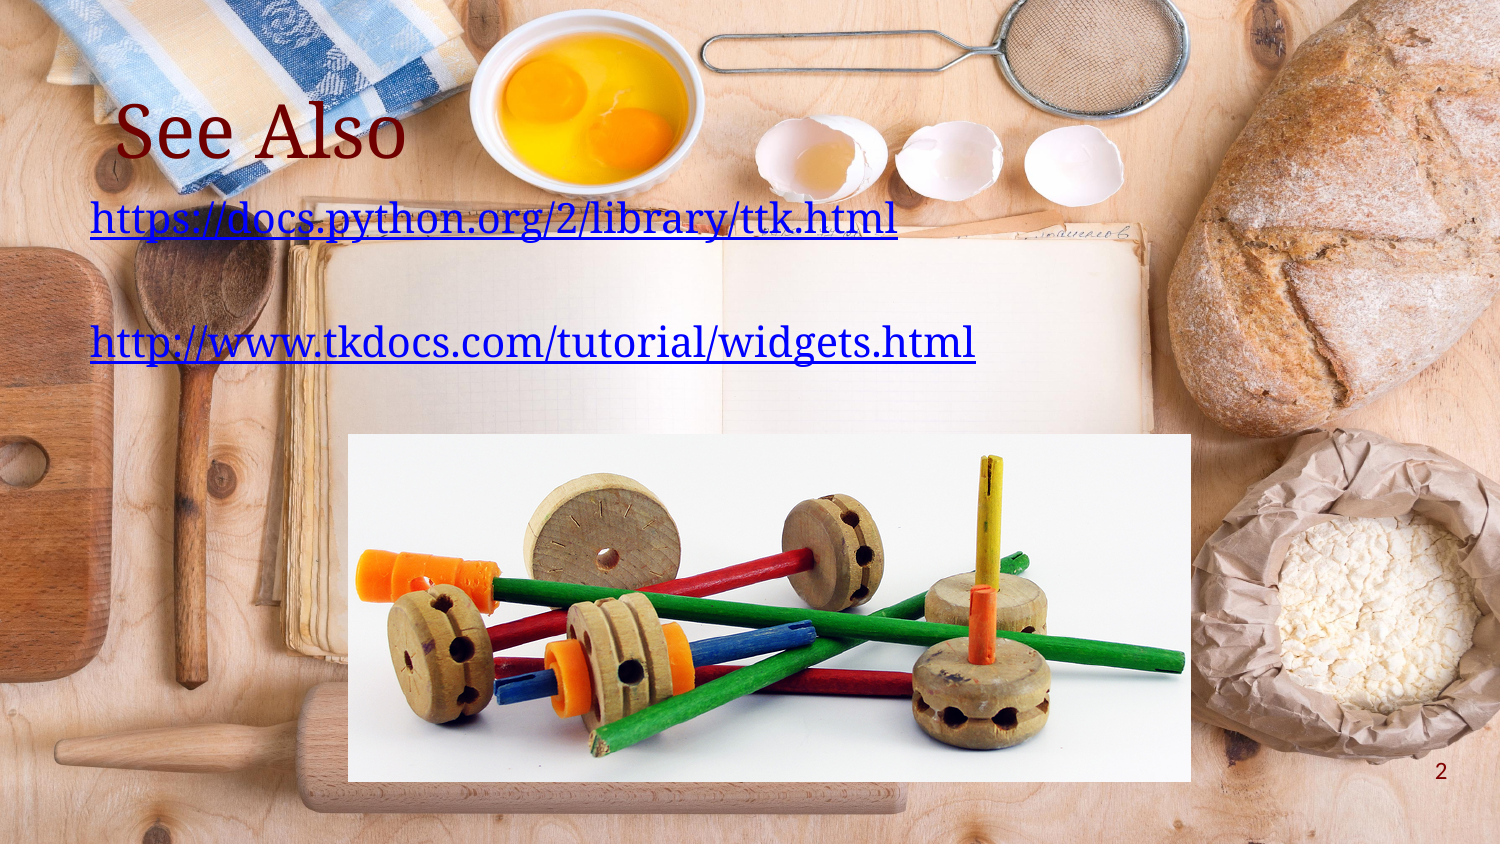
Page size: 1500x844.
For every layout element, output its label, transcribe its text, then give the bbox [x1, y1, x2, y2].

picture [0, 0, 1500, 844]
slide_number 2 [1362, 746, 1463, 792]
text_box [769, 346, 1445, 710]
list https://docs.python.org/2/library/ttk.html http://www.tkdocs.com/tutorial/widgets.html [75, 184, 1475, 810]
title See Also [99, 71, 1313, 184]
